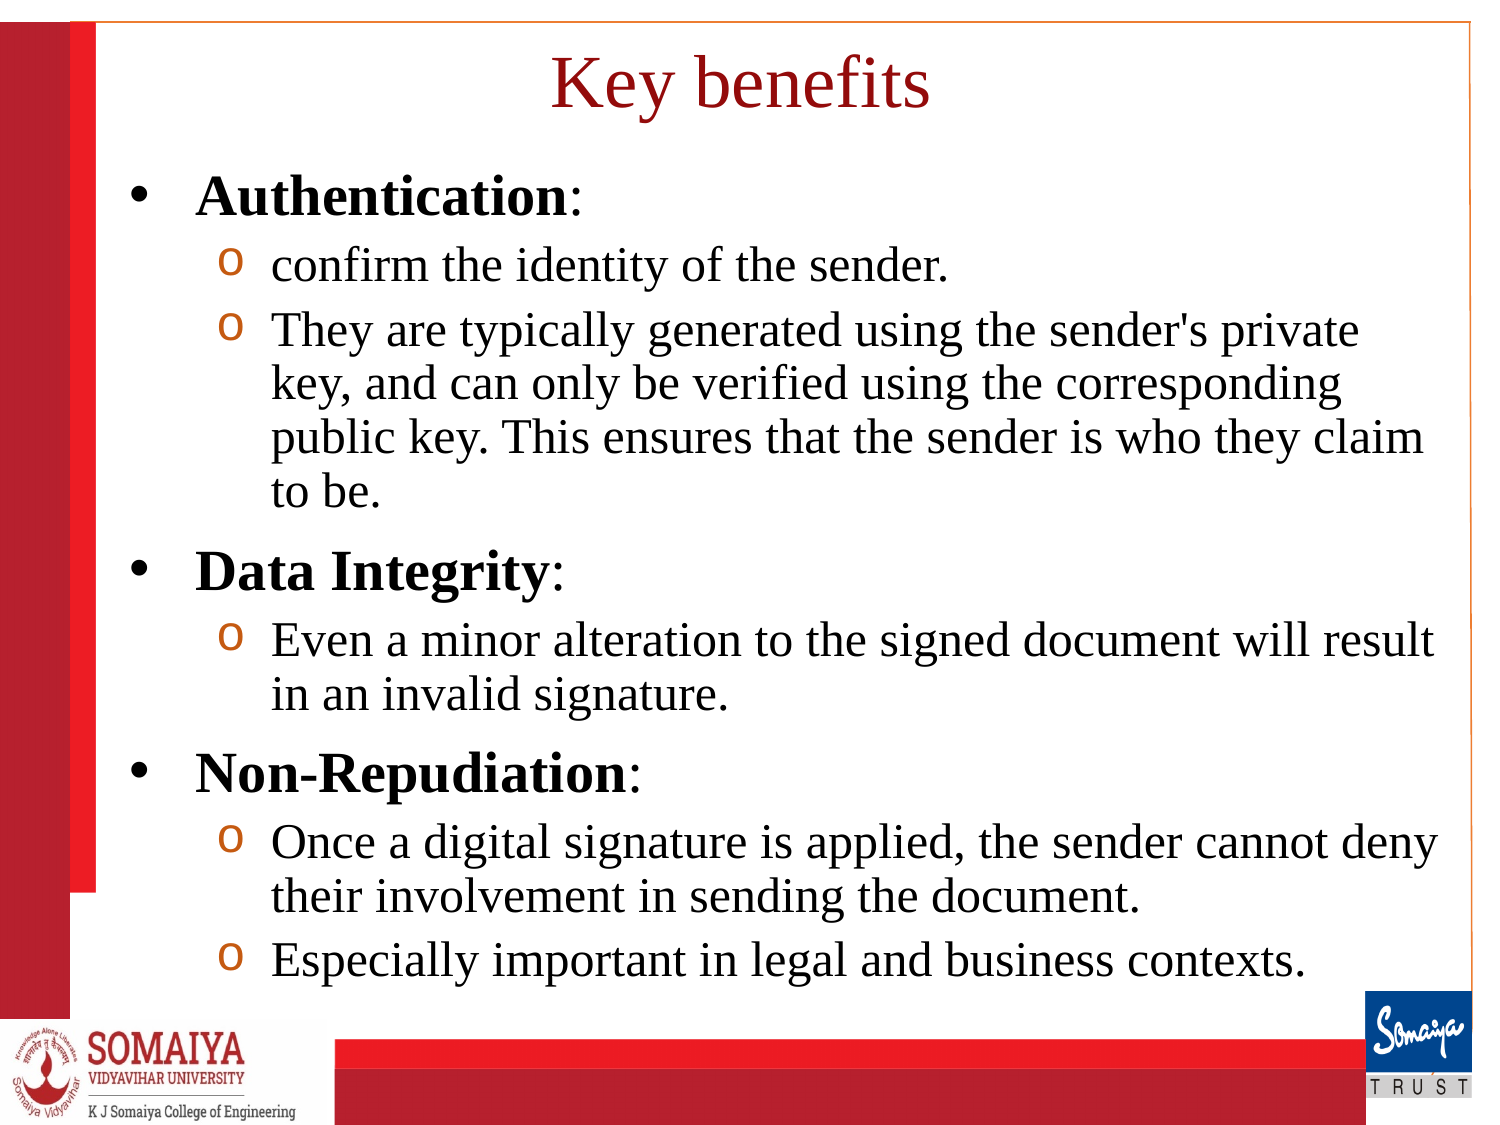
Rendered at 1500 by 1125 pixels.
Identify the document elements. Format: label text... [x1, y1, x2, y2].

title Key benefits [134, 35, 1349, 157]
picture [1365, 991, 1472, 1098]
list Authentication: confirm the identity of the sender. They are typically generated using the sender's private key, and can only be verified using the corresponding public key. This ensures that the sender is who they claim to be. Data Integrity: Even a minor alteration to the signed document will result in an invalid signature. Non-Repudiation: Once a digital signature is applied, the sender cannot deny their involvement in sending the document. Especially important in legal and business contexts. [105, 157, 1459, 962]
picture [0, 22, 327, 1125]
picture [335, 1040, 1365, 1125]
